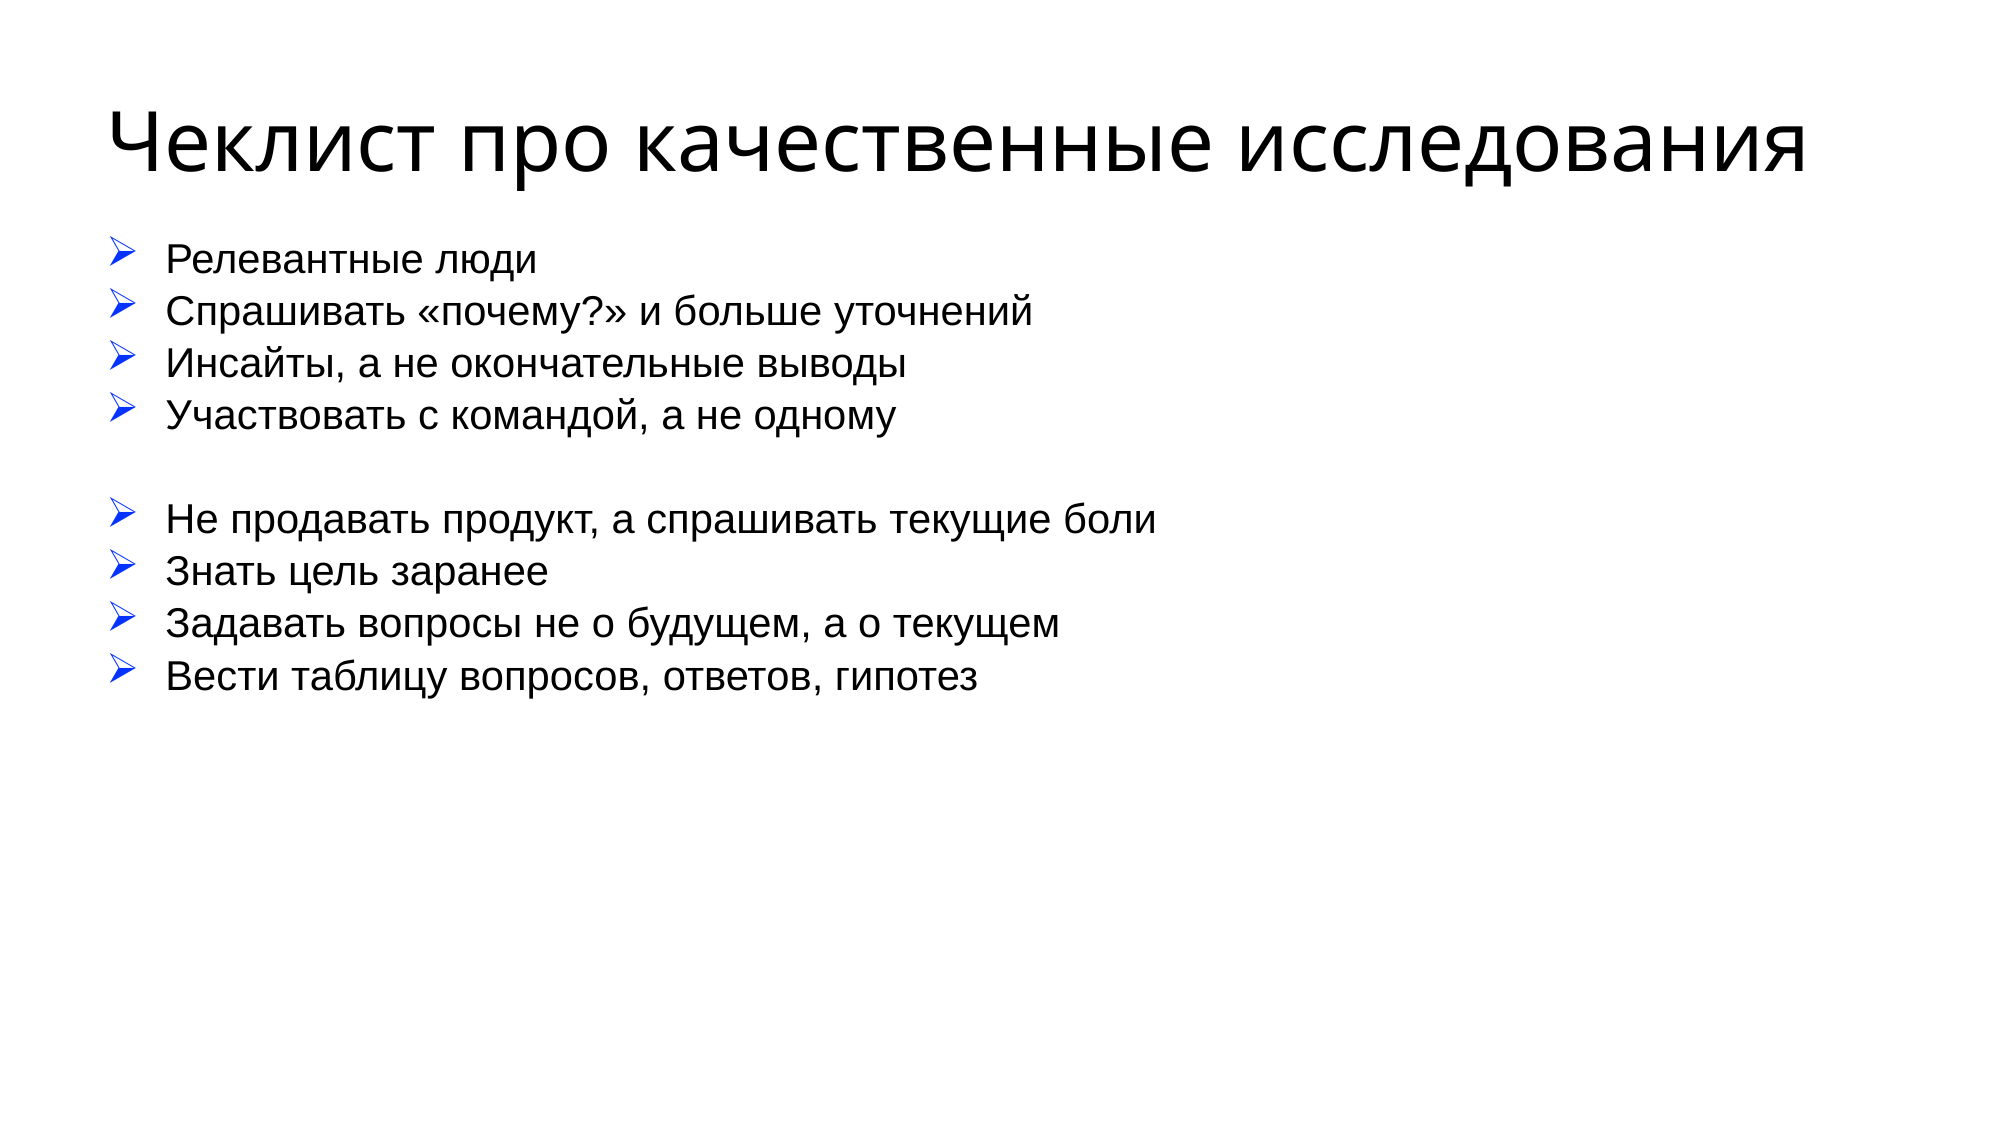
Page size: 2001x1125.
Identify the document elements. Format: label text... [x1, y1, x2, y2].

text_box Релевантные люди Спрашивать «почему?» и больше уточнений Инсайты, а не окончательные выводы Участвовать с командой, а не одному Не продавать продукт, а спрашивать текущие боли Знать цель заранее Задавать вопросы не о будущем, а о текущем Вести таблицу вопросов, ответов, гипотез [106, 229, 1792, 699]
title Чеклист про качественные исследования [106, 42, 1832, 233]
